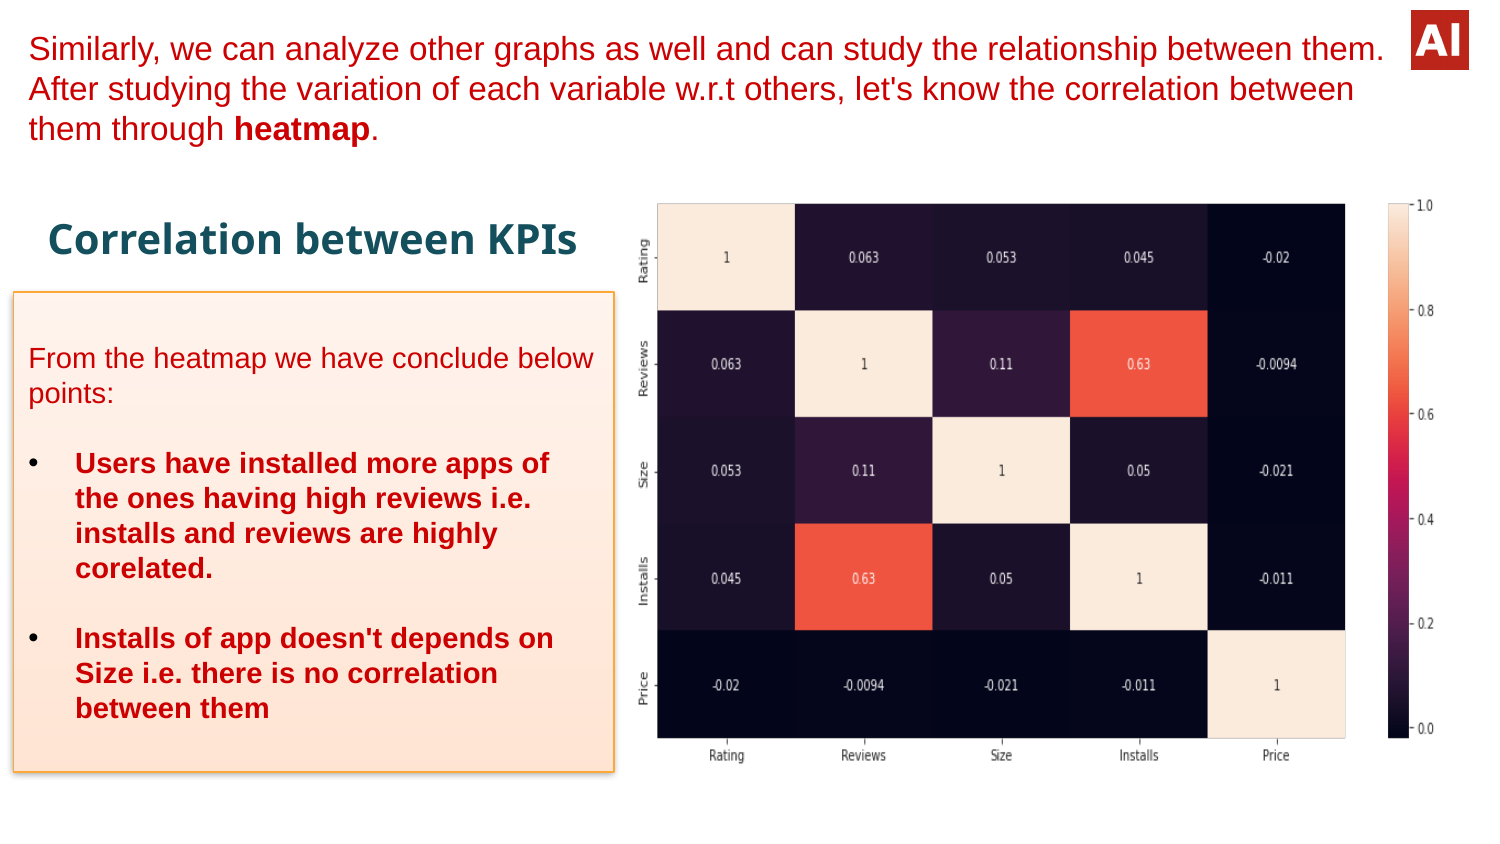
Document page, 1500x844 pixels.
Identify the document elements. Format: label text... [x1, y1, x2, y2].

text_box From the heatmap we have conclude below points: Users have installed more apps of the ones having high reviews i.e. installs and reviews are highly corelated. Installs of app doesn't depends on Size i.e. there is no correlation between them [13, 291, 615, 773]
title Similarly, we can analyze other graphs as well and can study the relationship between them. After studying the variation of each variable w.r.t others, let's know the correlation between them through heatmap. [13, 12, 1412, 149]
picture [630, 190, 1442, 773]
list Correlation between KPIs [13, 190, 629, 752]
picture [1411, 10, 1469, 70]
